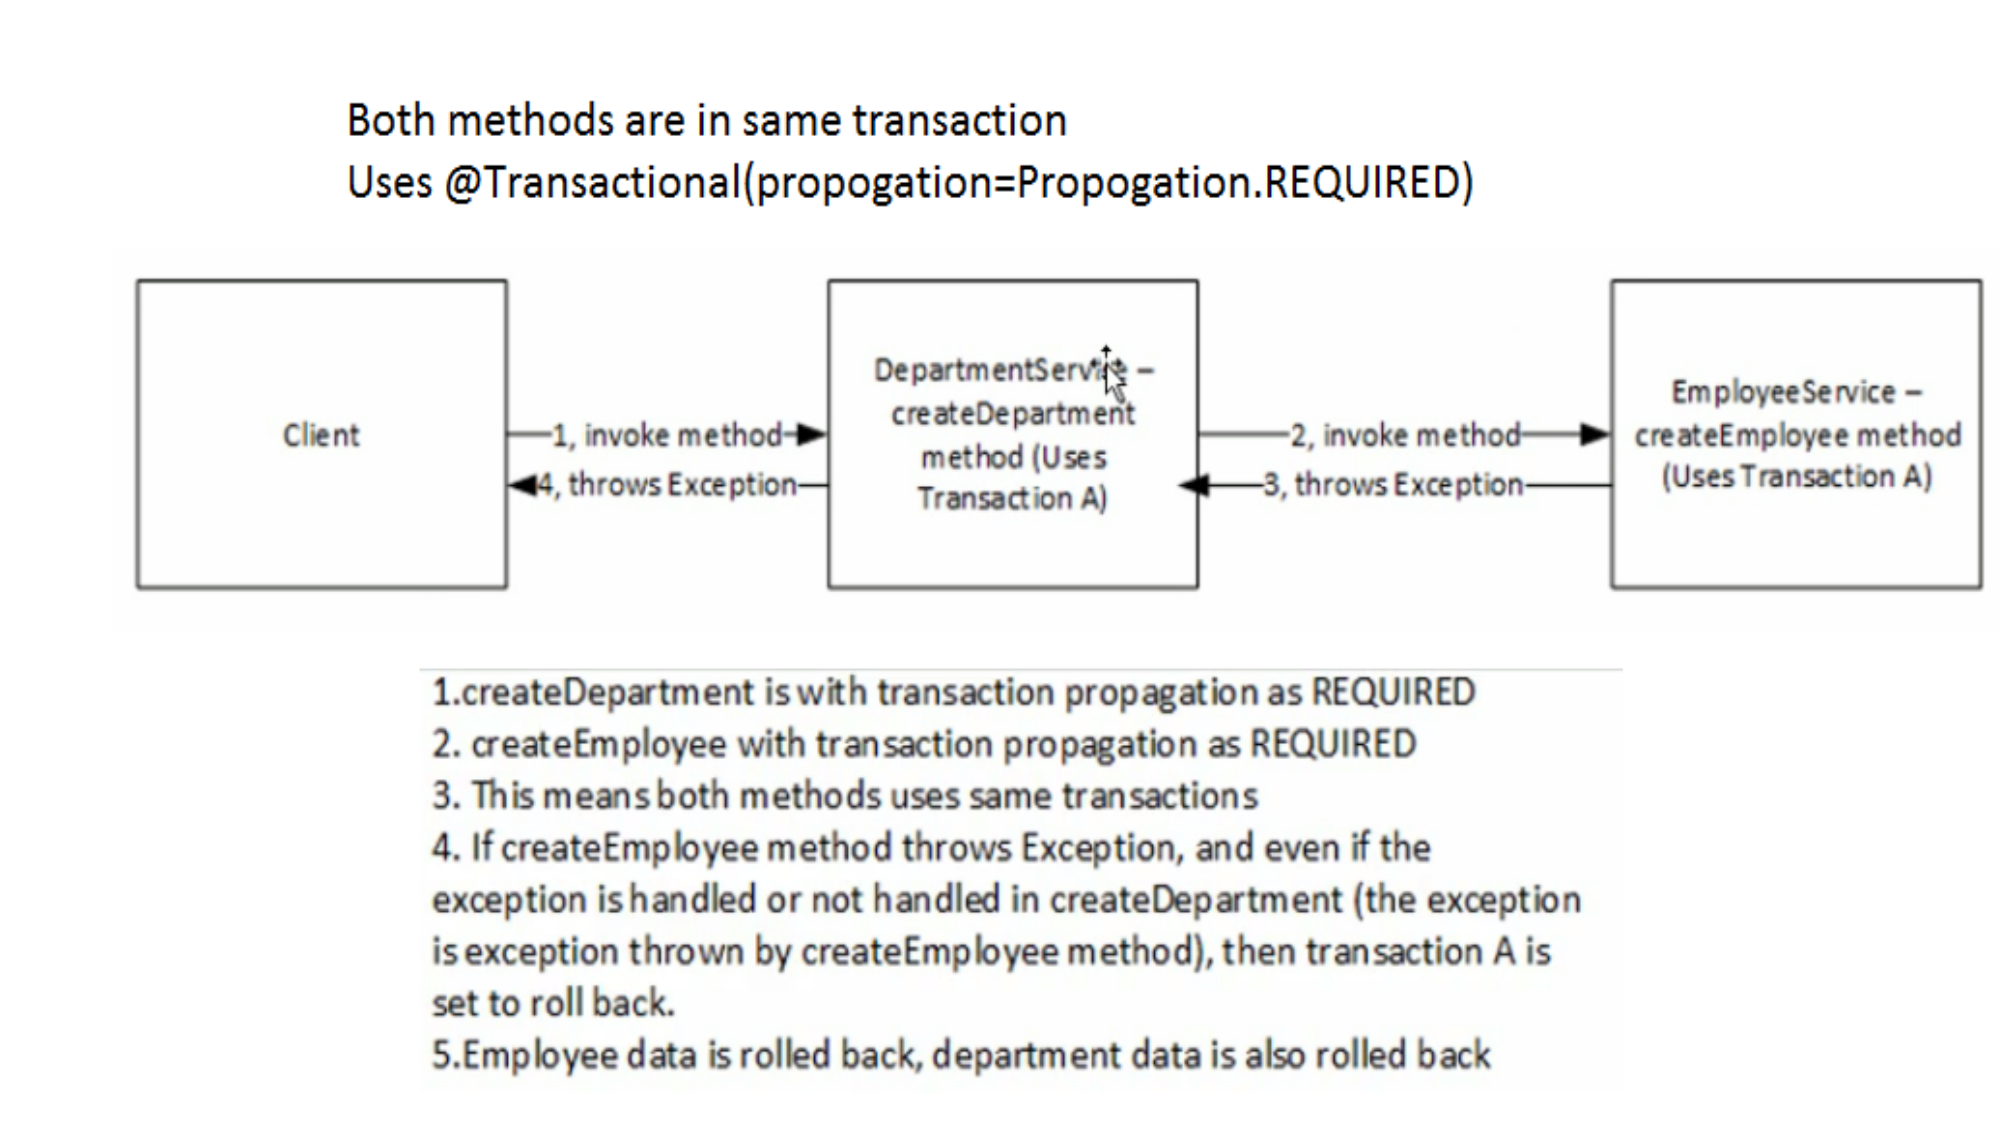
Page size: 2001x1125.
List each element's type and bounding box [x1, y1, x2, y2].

picture [111, 46, 2000, 1093]
